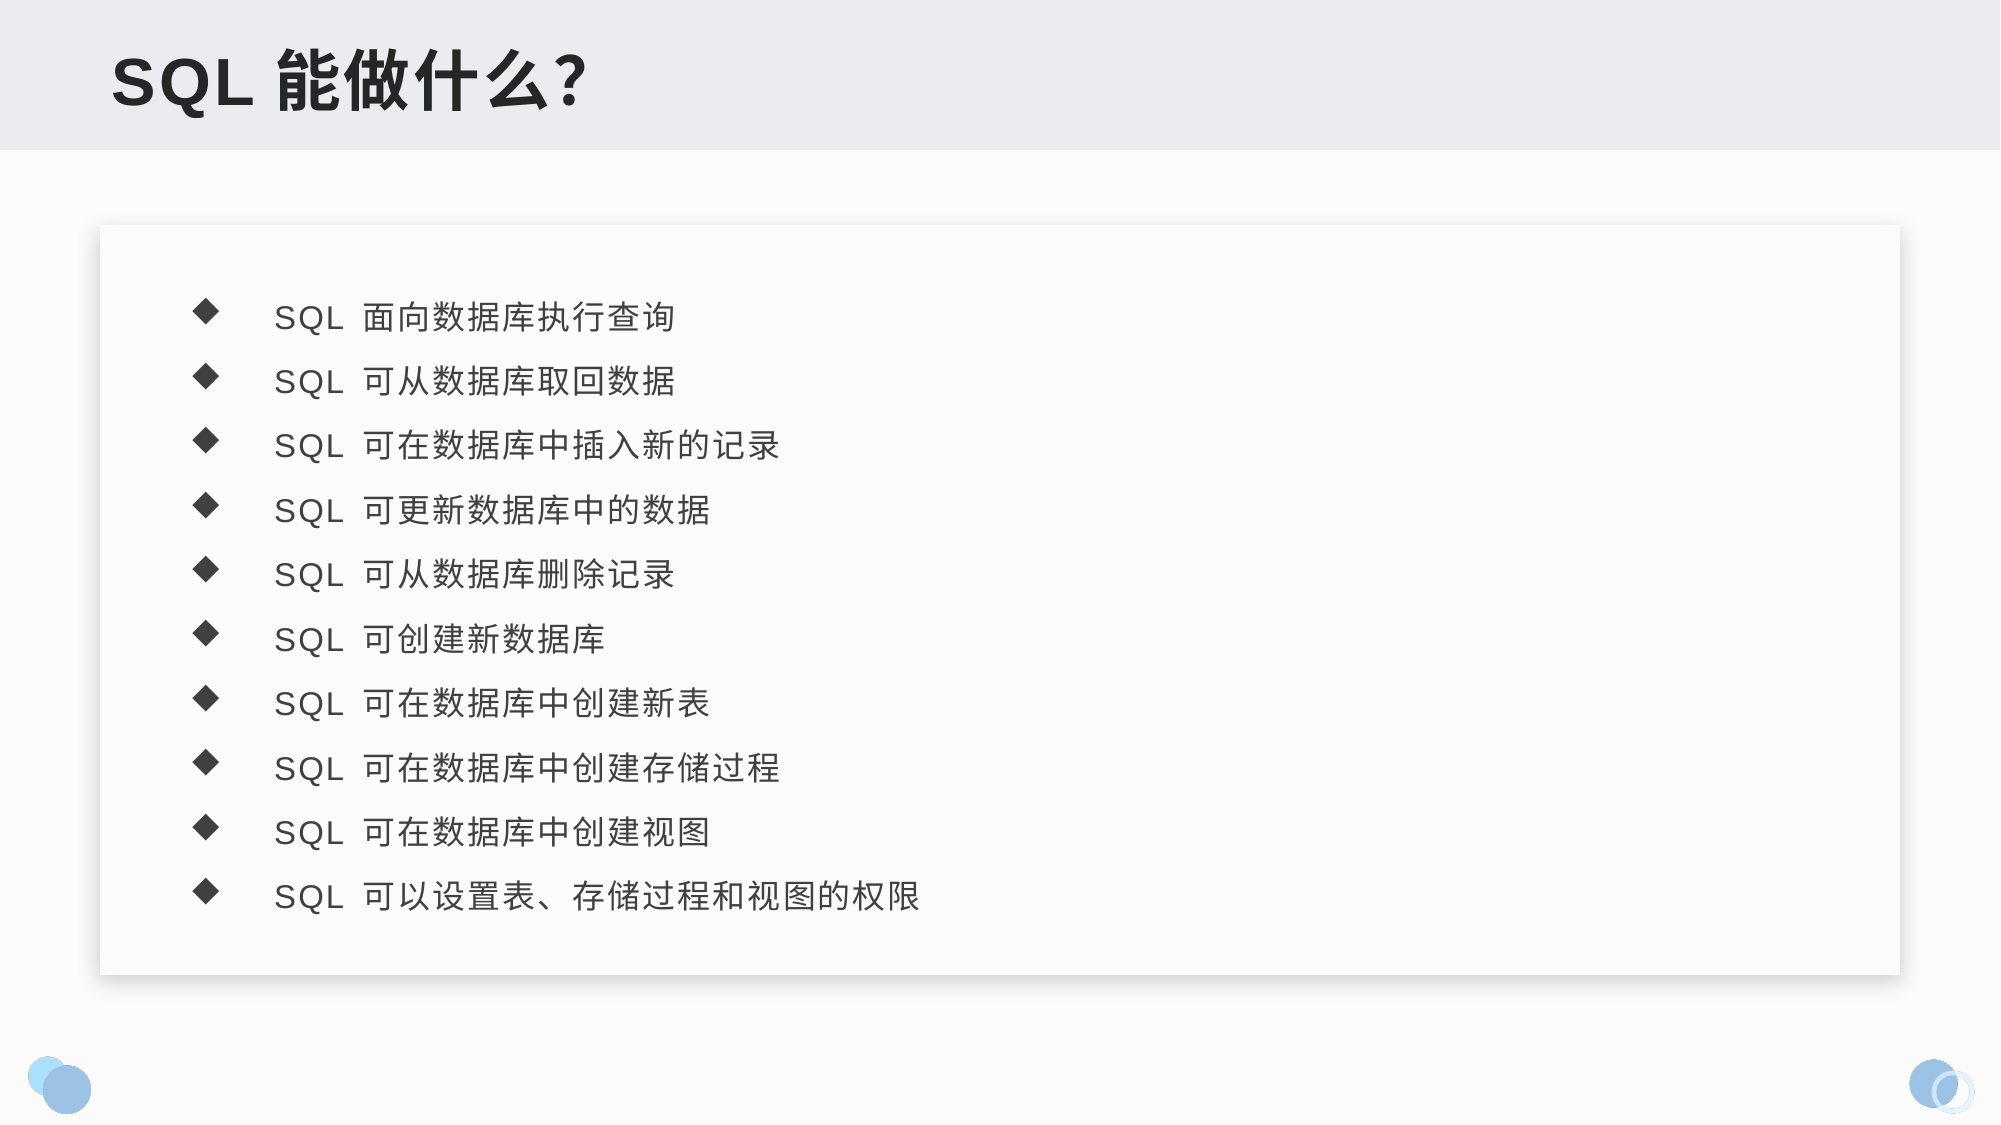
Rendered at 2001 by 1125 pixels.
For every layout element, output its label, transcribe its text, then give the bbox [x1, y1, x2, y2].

picture [0, 1045, 119, 1125]
text_box [0, 0, 2000, 151]
text_box [99, 224, 1901, 976]
text_box SQL 面向数据库执行查询 SQL 可从数据库取回数据 SQL 可在数据库中插入新的记录 SQL 可更新数据库中的数据 SQL 可从数据库删除记录 SQL 可创建新数据库 SQL 可在数据库中创建新表 SQL 可在数据库中创建存储过程 SQL 可在数据库中创建视图 SQL 可以设置表、存储过程和视图的权限 [174, 275, 1826, 925]
picture [1881, 1045, 2000, 1125]
text_box SQL能做什么？ [99, 25, 1901, 125]
